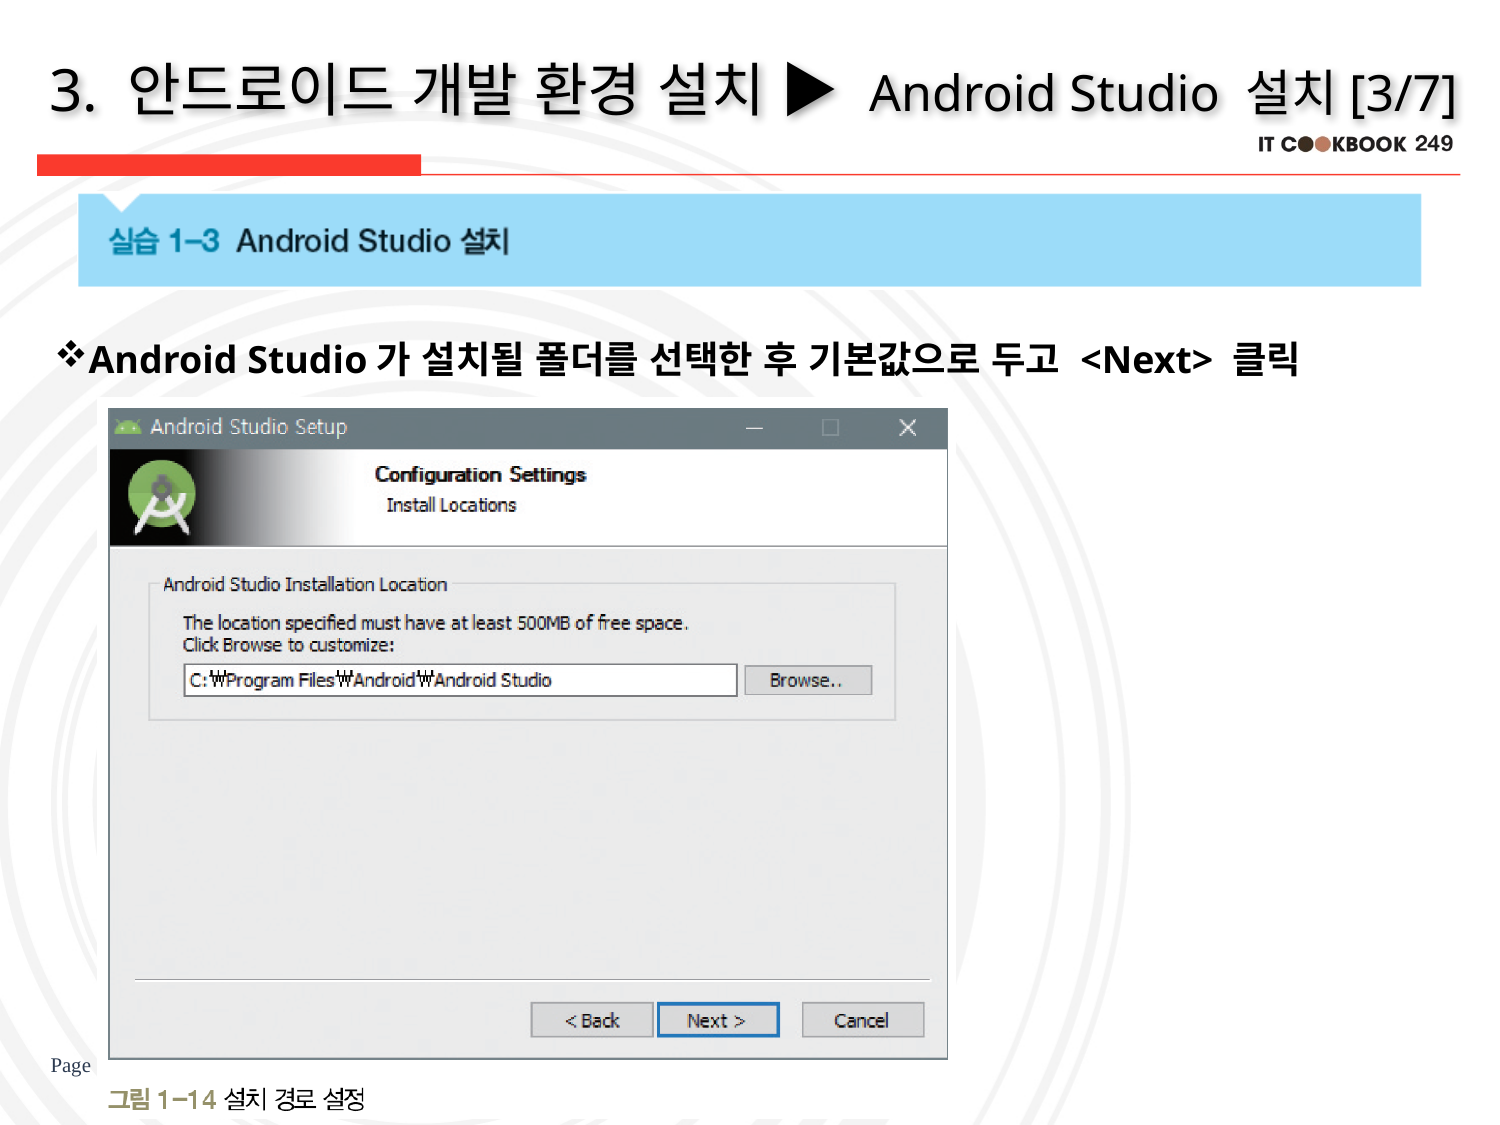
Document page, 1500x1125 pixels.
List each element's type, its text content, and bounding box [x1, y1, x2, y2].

title 3. 안드로이드 개발 환경 설치 ▶ Android Studio 설치[3/7] [48, 53, 1500, 161]
picture [0, 35, 1500, 1125]
list Android Studio가 설치될 폴더를 선택한 후 기본값으로 두고 <Next> 클릭 [54, 335, 1500, 1051]
